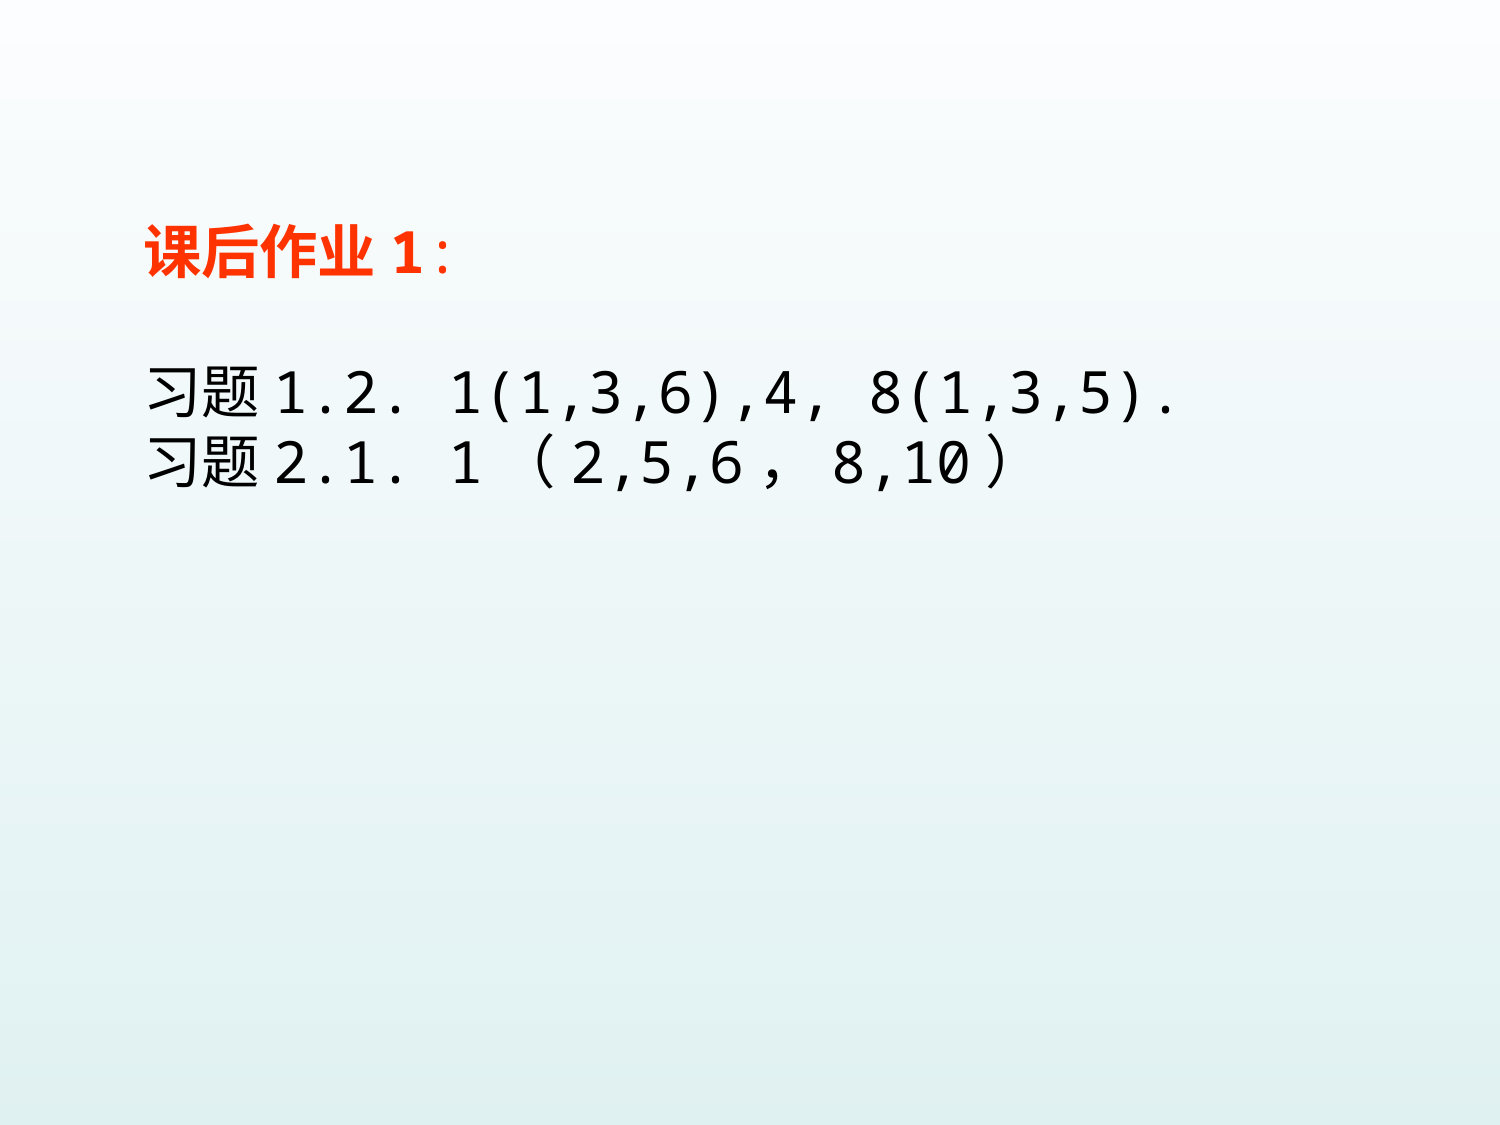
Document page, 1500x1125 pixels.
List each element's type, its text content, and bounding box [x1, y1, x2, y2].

text_box 课后作业1: 习题1.2. 1(1,3,6),4, 8(1,3,5). 习题2.1. 1（2,5,6，8,10） [128, 207, 1199, 503]
